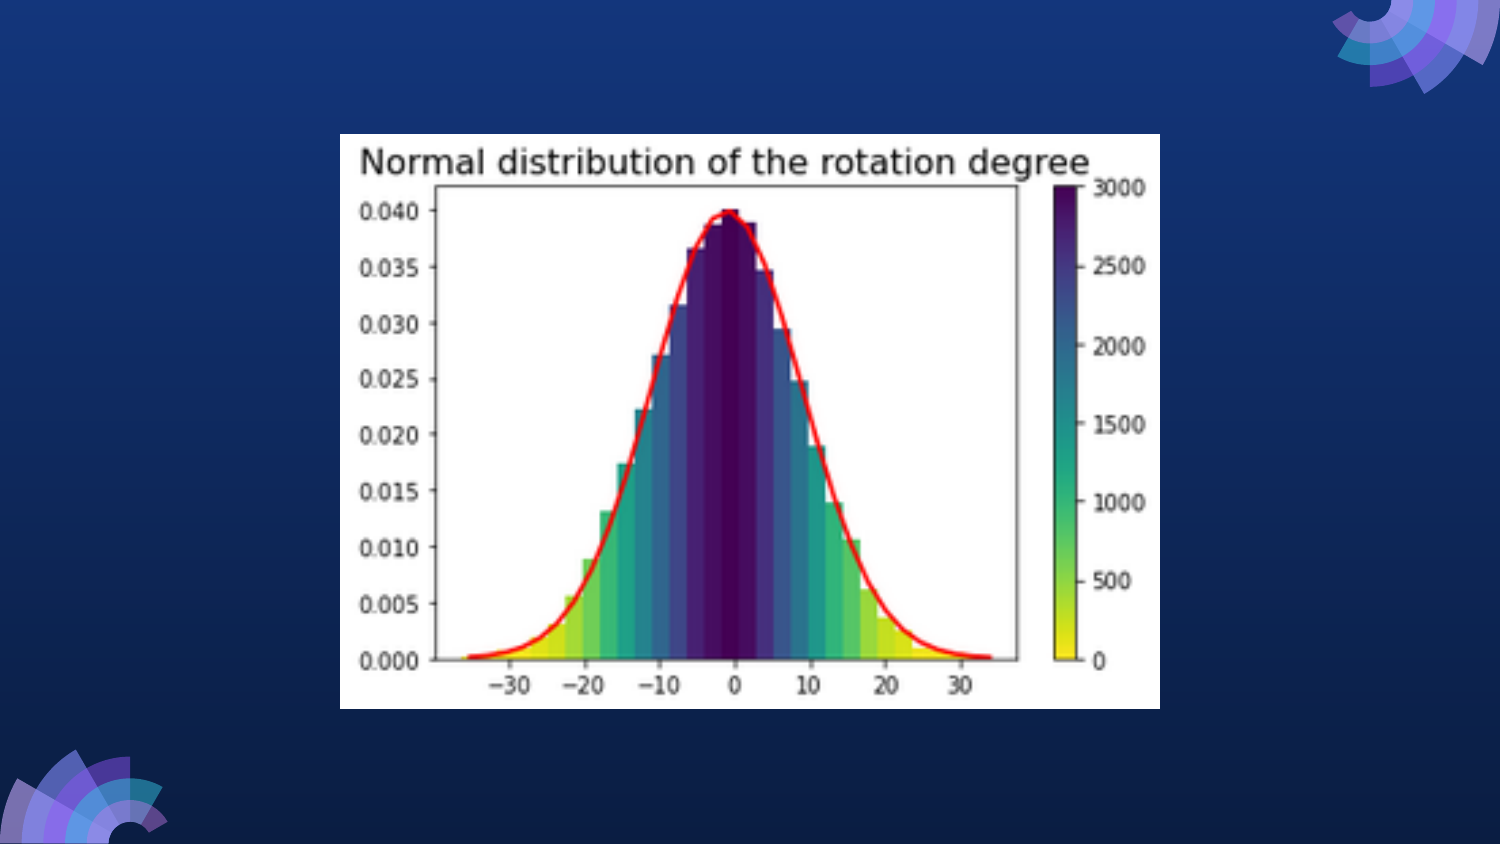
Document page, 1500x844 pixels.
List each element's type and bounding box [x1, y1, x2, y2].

picture [340, 134, 1160, 710]
